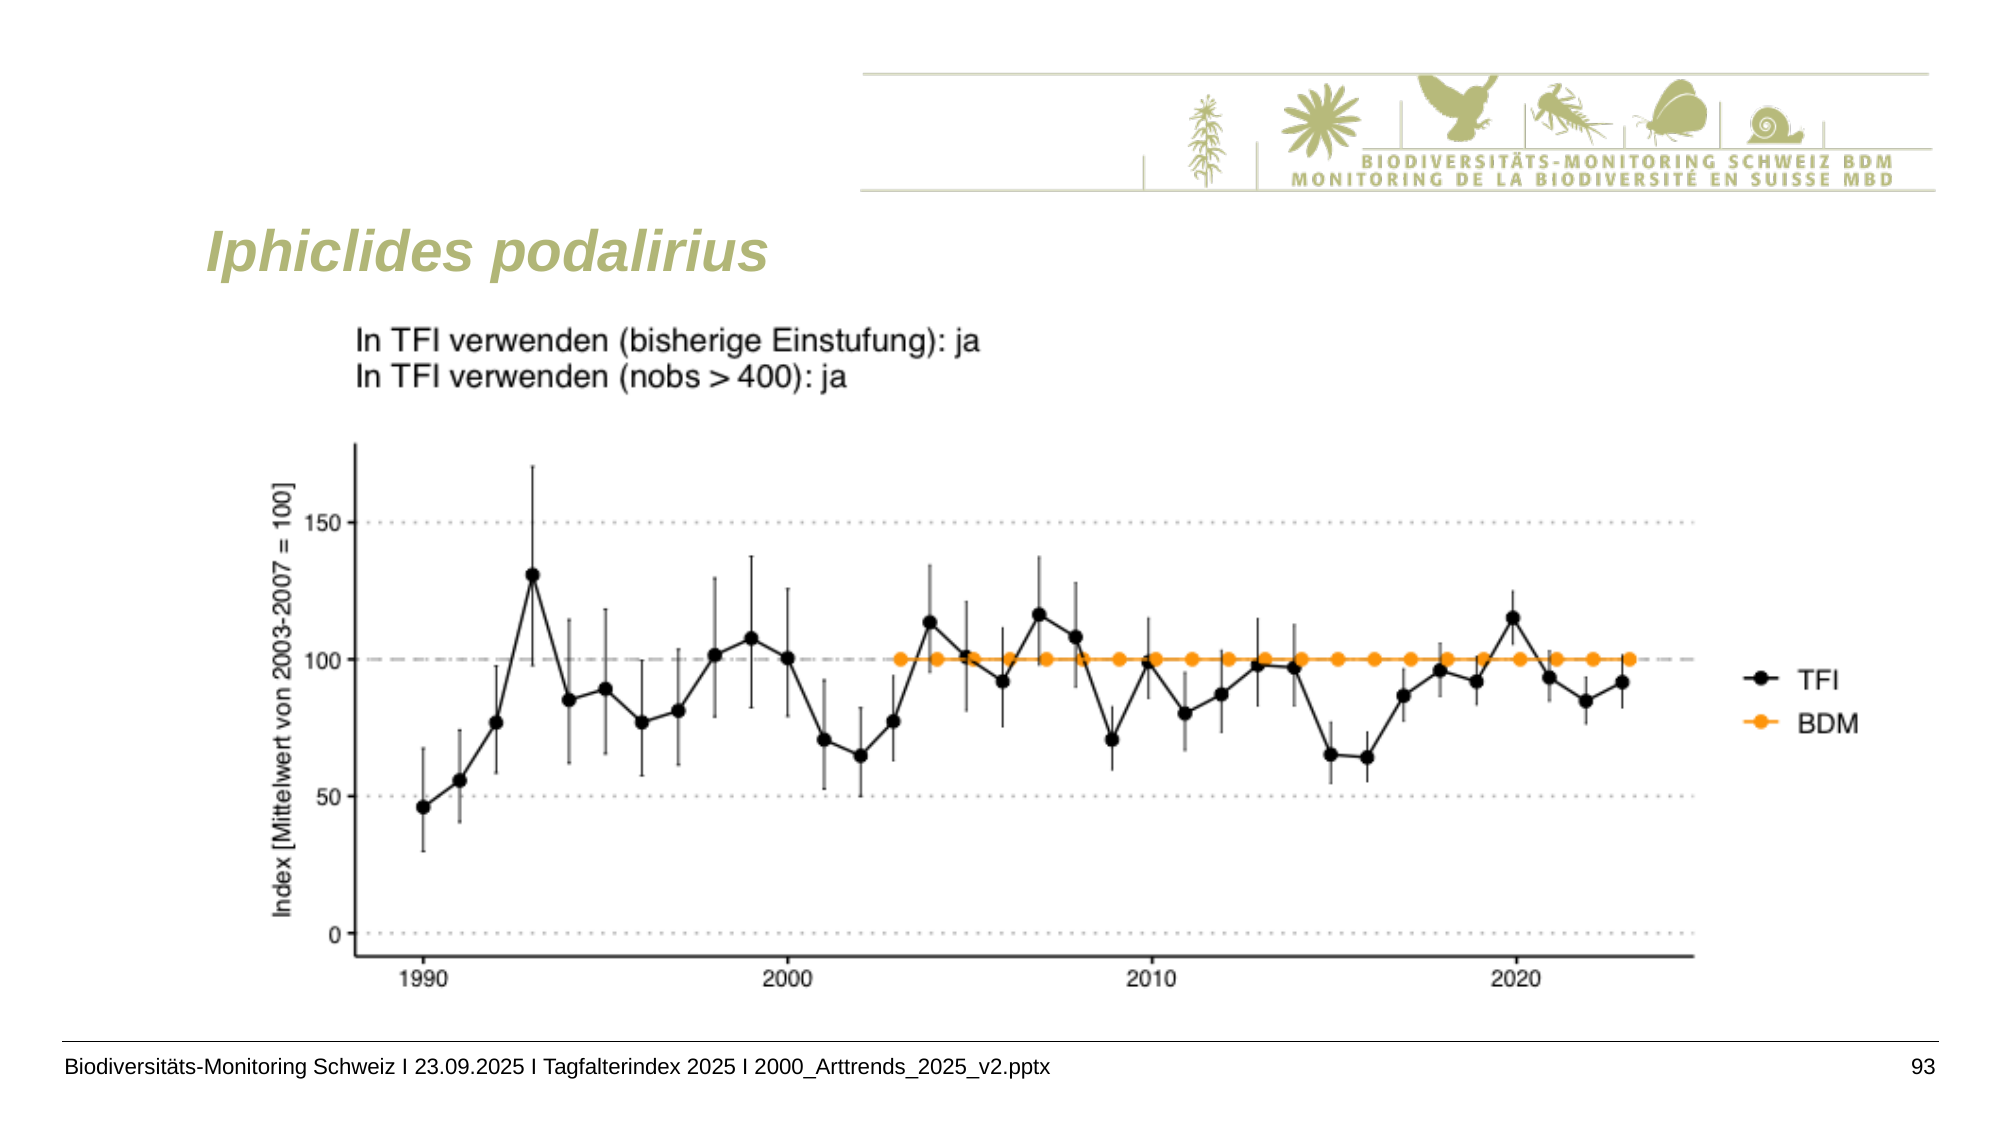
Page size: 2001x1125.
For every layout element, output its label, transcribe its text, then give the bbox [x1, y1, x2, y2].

picture [258, 312, 1890, 1038]
footer Biodiversitäts-Monitoring Schweiz I 23.09.2025 I Tagfalterindex 2025 I 2000_Arttrends_2025_v2.pptx [64, 1052, 1287, 1080]
title Iphiclides podalirius [206, 213, 1941, 301]
